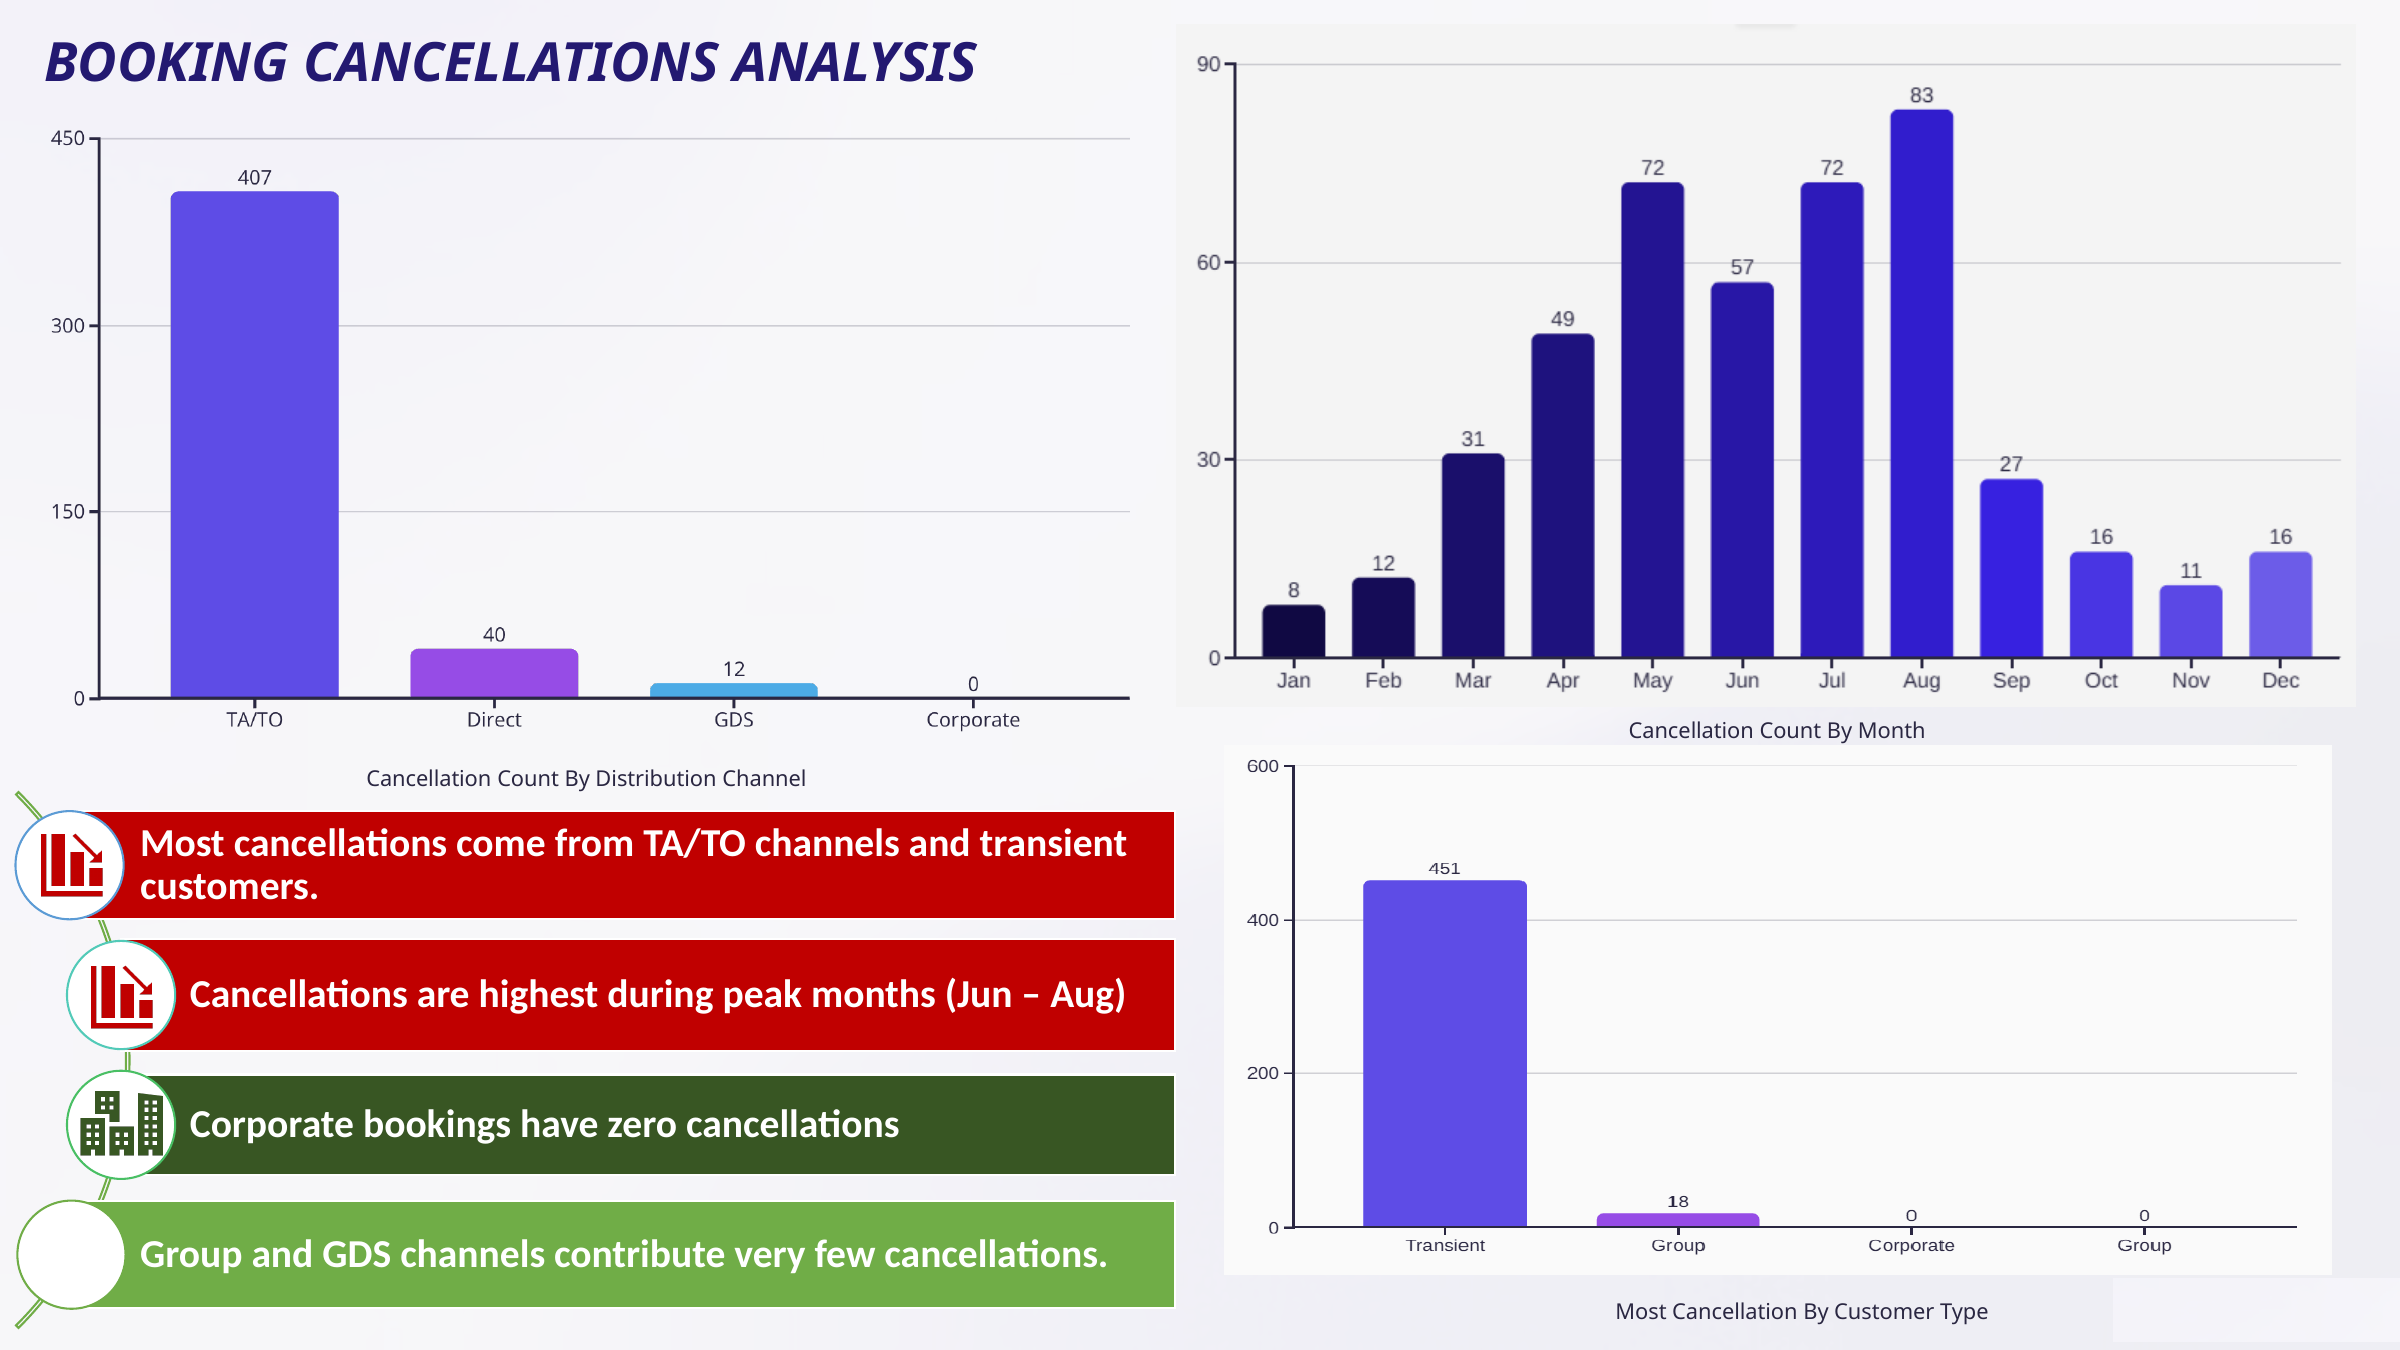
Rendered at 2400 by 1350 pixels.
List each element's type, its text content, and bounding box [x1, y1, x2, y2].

text_box BOOKING CANCELLATIONS ANALYSIS [44, 24, 1176, 93]
picture [72, 1073, 171, 1173]
picture [44, 123, 1130, 732]
text_box Cancellation Count By Distribution Channel [44, 756, 1130, 778]
picture [29, 822, 115, 908]
picture [1176, 24, 2356, 707]
picture [1224, 745, 2400, 1342]
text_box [7, 778, 1183, 1342]
text_box Cancellation Count By Month [1234, 708, 2320, 744]
text_box Most Cancellation By Customer Type [1259, 1289, 2113, 1325]
picture [79, 954, 165, 1040]
